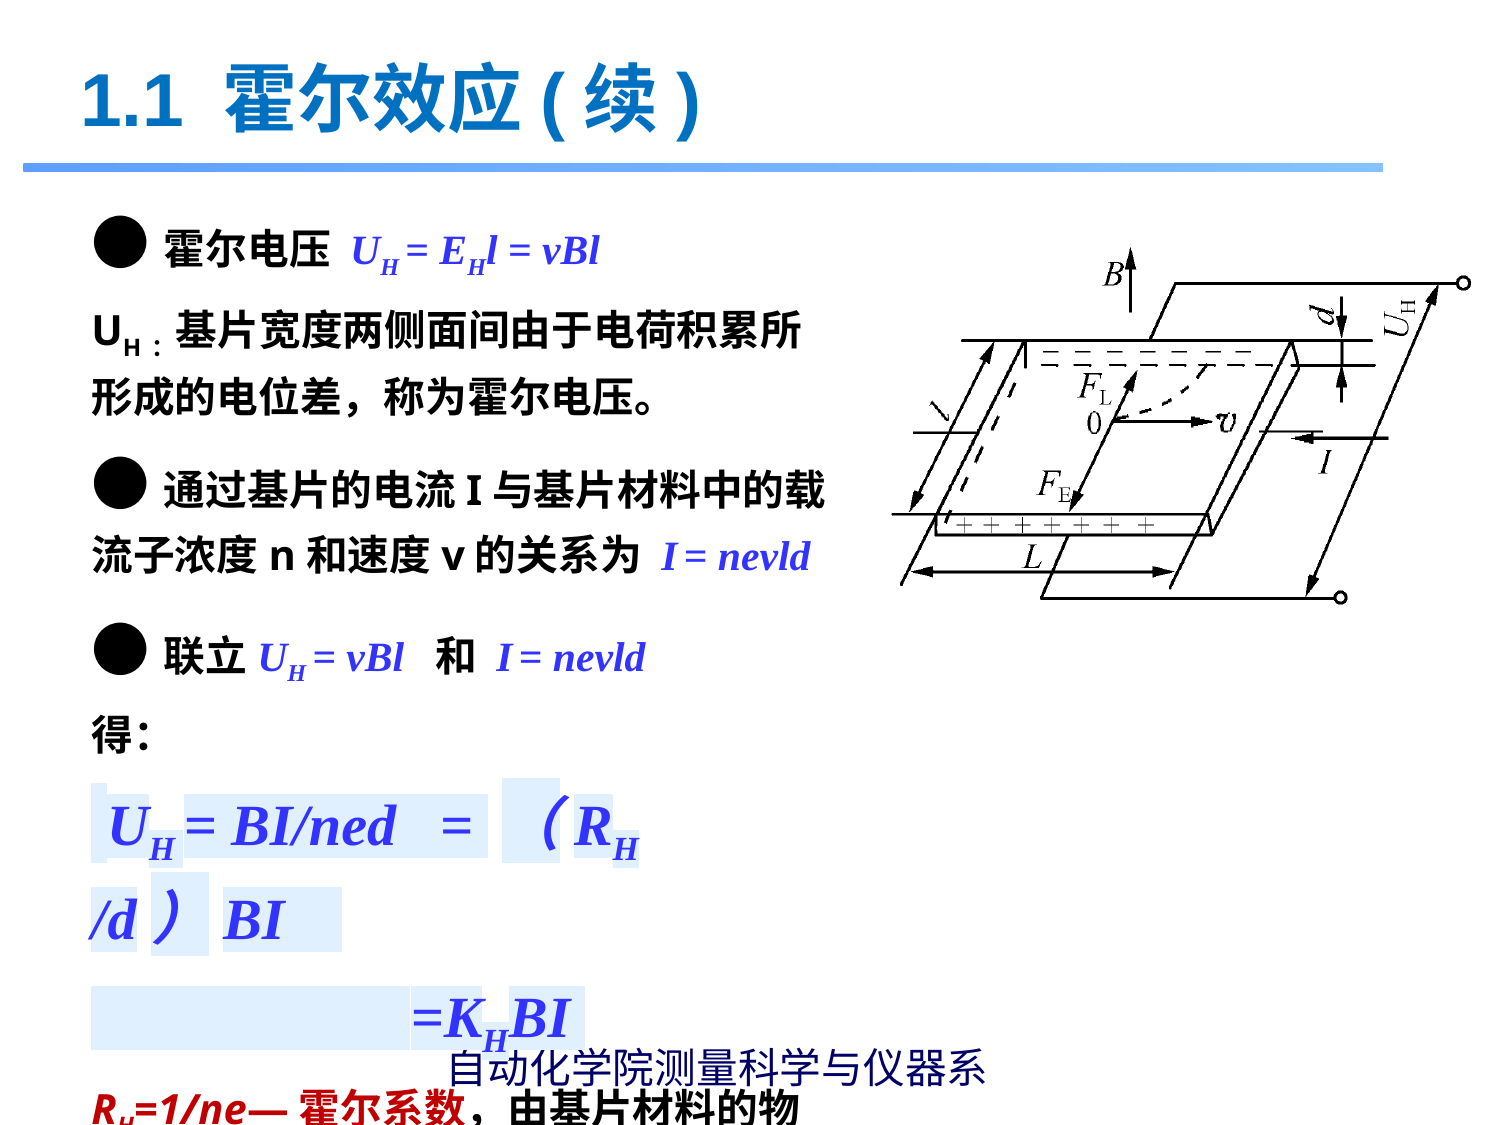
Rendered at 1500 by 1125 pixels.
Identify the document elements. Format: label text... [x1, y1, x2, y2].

text_box 1.1 霍尔效应(续) [64, 18, 750, 157]
text_box ●霍尔电压 UH = EHl = vBl UH：基片宽度两侧面间由于电荷积累所形成的电位差，称为霍尔电压。 ●通过基片的电流I与基片材料中的载流子浓度n和速度v的关系为 I = nevld ●联立UH = vBl 和 I = nevld 得： UH = BI/ned = （RH /d）BI =KHBI RH=1/ne—霍尔系数，由基片材料的物理性质决定的常数。 [76, 184, 845, 1125]
picture [867, 231, 1481, 611]
